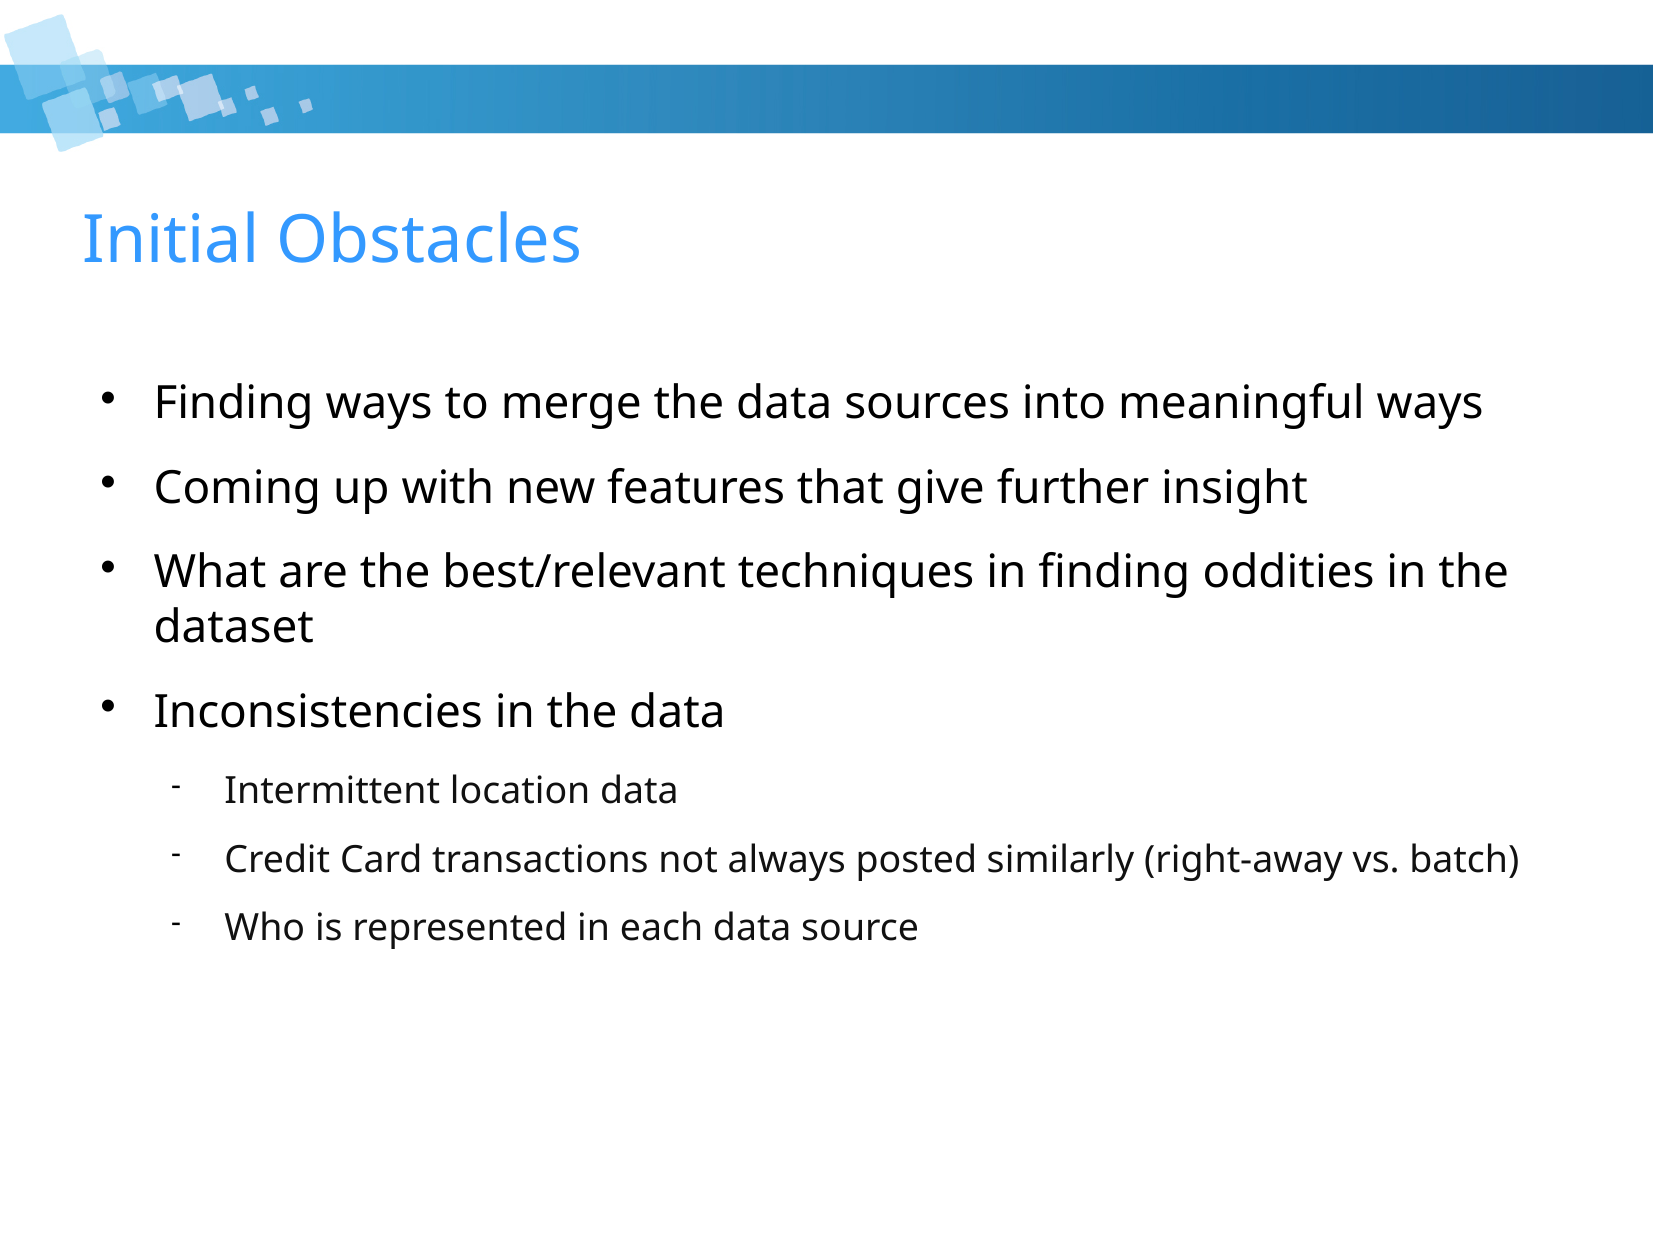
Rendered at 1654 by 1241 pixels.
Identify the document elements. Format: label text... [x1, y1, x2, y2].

title Initial Obstacles [82, 132, 1571, 340]
list Finding ways to merge the data sources into meaningful ways Coming up with new features that give further insight What are the best/relevant techniques in finding oddities in the dataset Inconsistencies in the data Intermittent location data Credit Card transactions not always posted similarly (right-away vs. batch) Who is represented in each data source [82, 372, 1571, 1093]
picture [0, 0, 1653, 1238]
